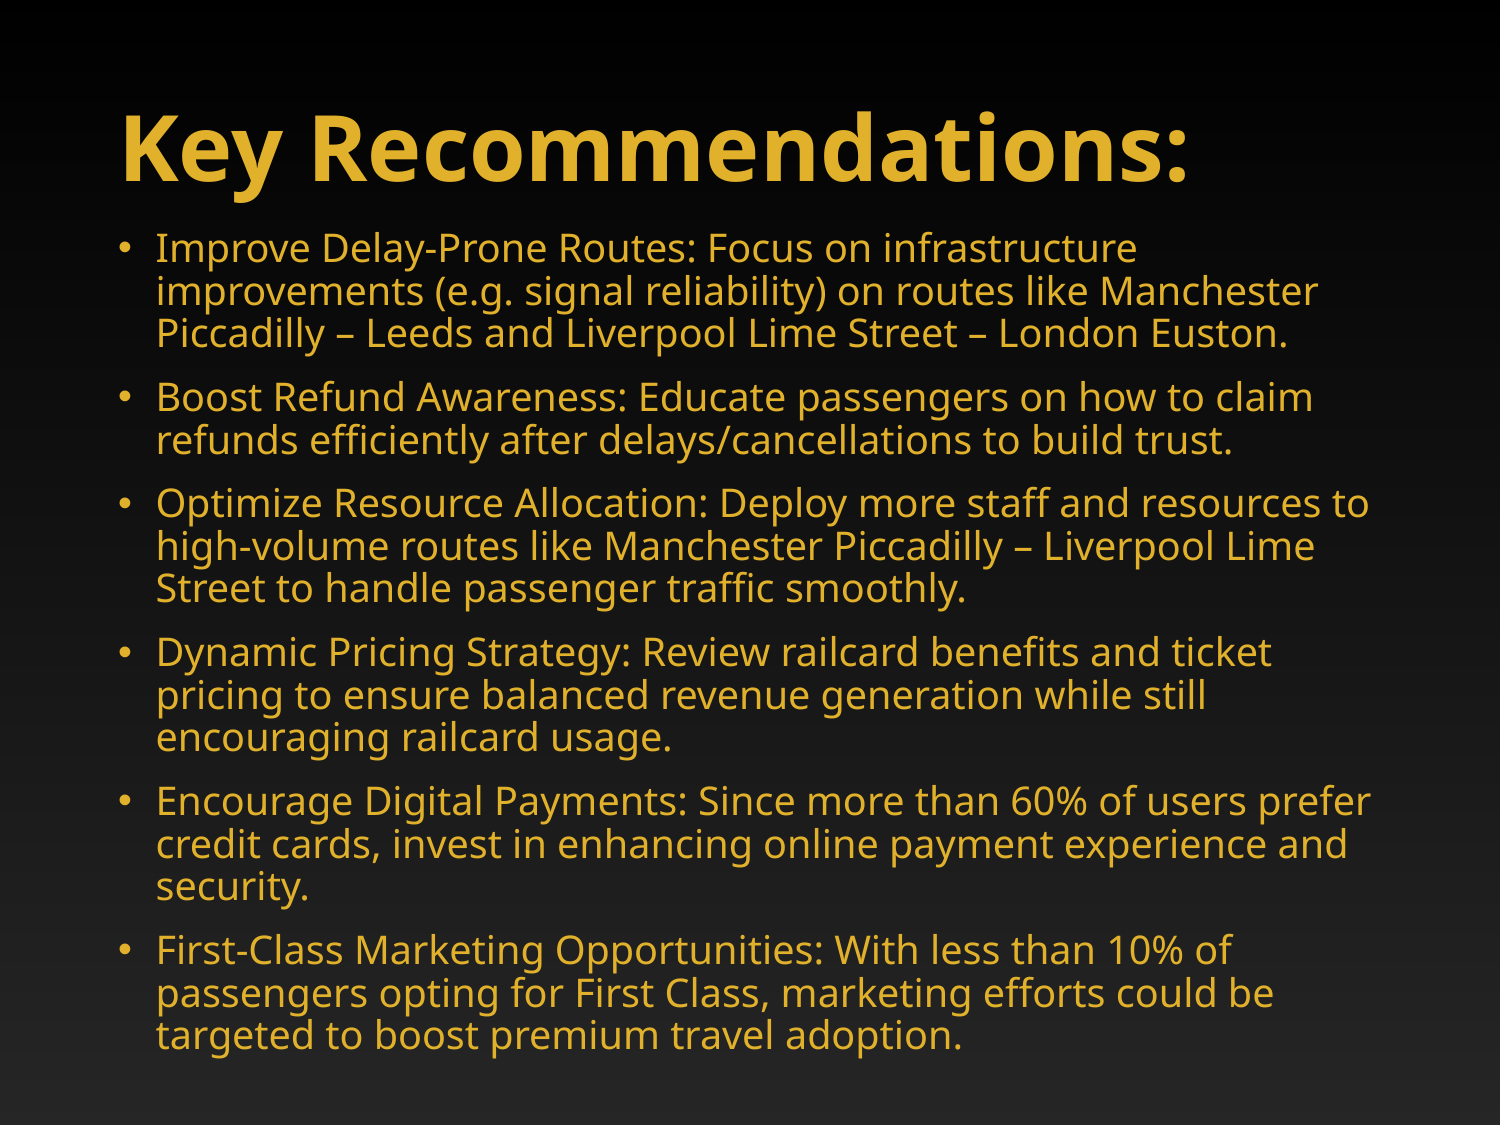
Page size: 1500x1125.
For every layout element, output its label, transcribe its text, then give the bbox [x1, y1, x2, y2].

list Improve Delay-Prone Routes: Focus on infrastructure improvements (e.g. signal reliability) on routes like Manchester Piccadilly – Leeds and Liverpool Lime Street – London Euston. Boost Refund Awareness: Educate passengers on how to claim refunds efficiently after delays/cancellations to build trust. Optimize Resource Allocation: Deploy more staff and resources to high-volume routes like Manchester Piccadilly – Liverpool Lime Street to handle passenger traffic smoothly. Dynamic Pricing Strategy: Review railcard benefits and ticket pricing to ensure balanced revenue generation while still encouraging railcard usage. Encourage Digital Payments: Since more than 60% of users prefer credit cards, invest in enhancing online payment experience and security. First-Class Marketing Opportunities: With less than 10% of passengers opting for First Class, marketing efforts could be targeted to boost premium travel adoption. [103, 220, 1397, 1092]
title Key Recommendations: [103, 59, 1397, 220]
